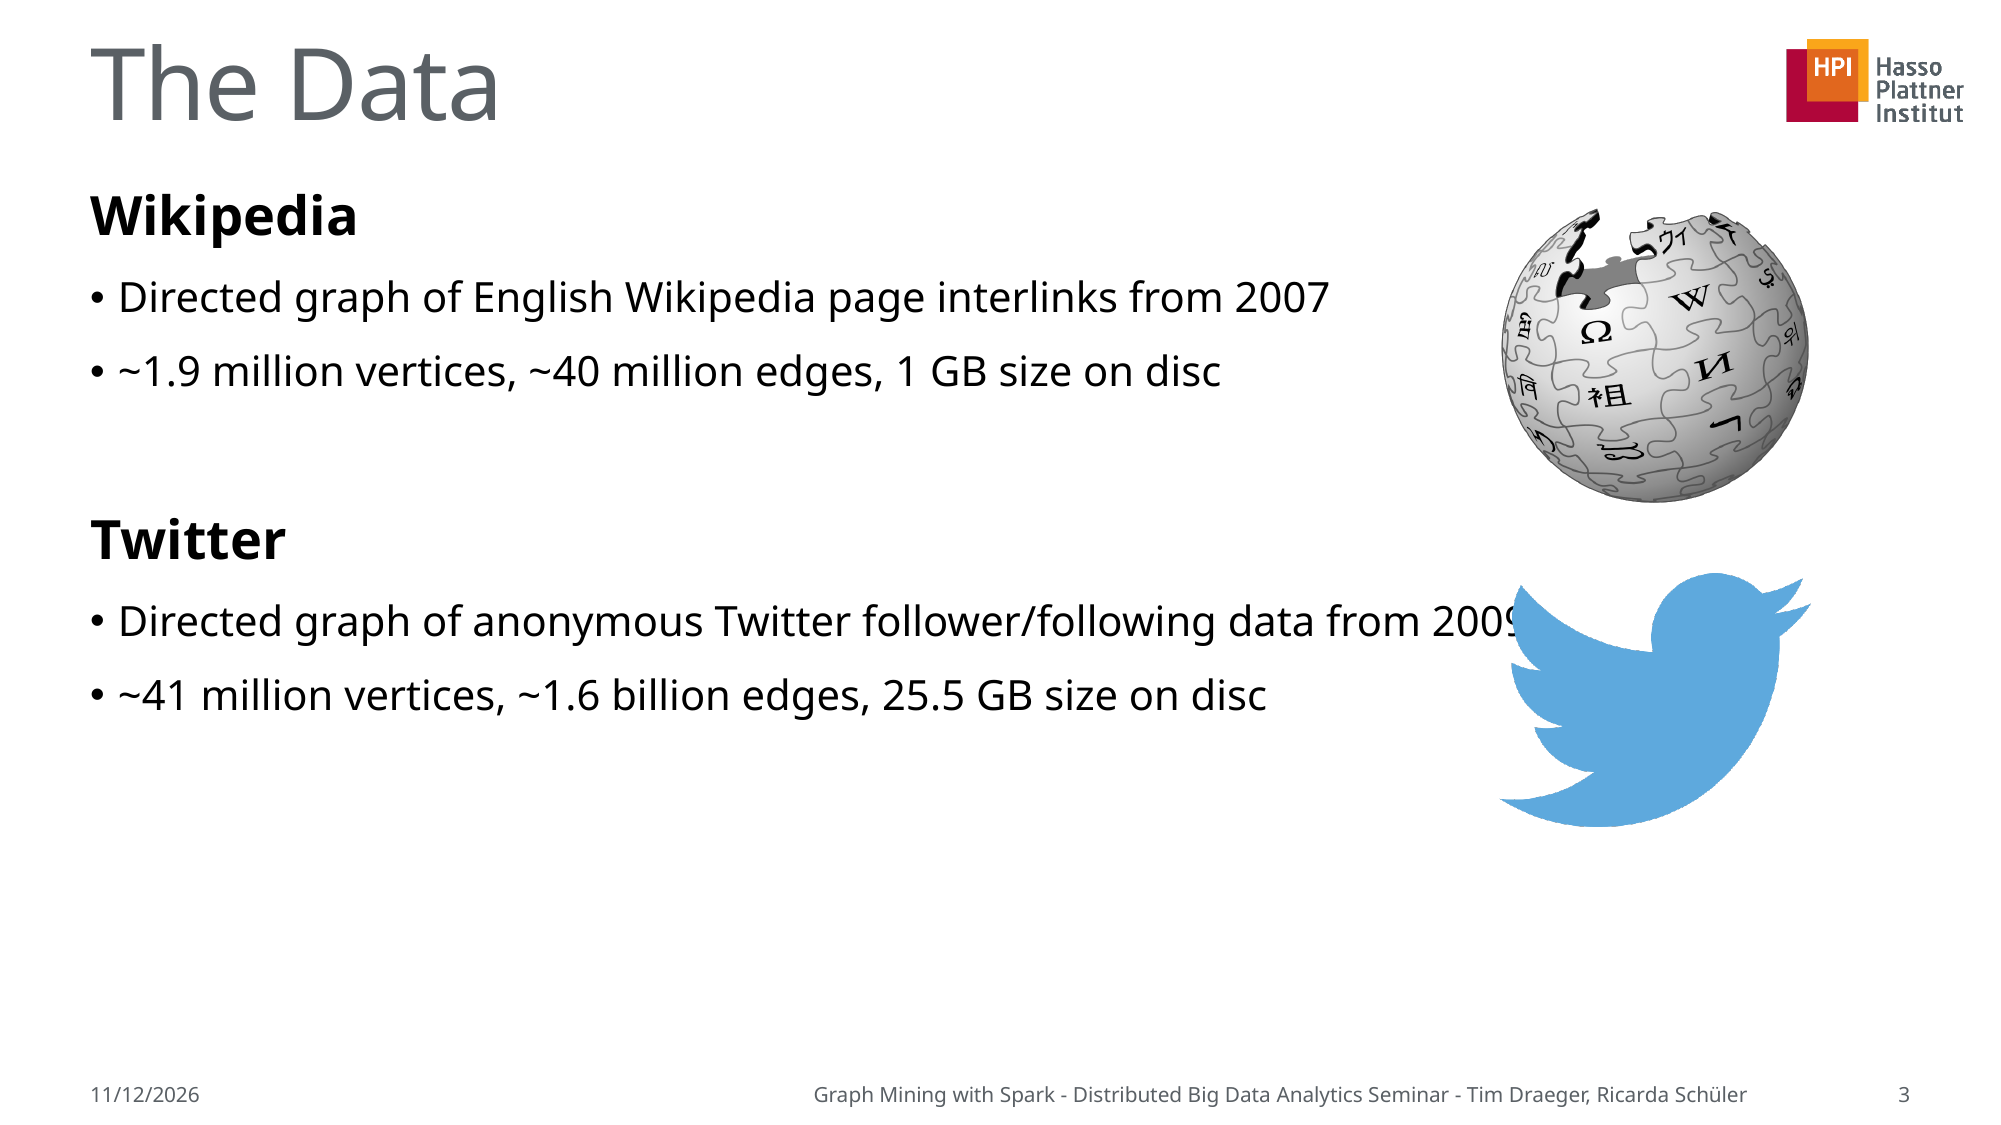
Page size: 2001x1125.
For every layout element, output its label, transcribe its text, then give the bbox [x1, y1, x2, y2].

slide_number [75, 1065, 233, 1125]
picture [1784, 35, 1966, 124]
picture [1499, 573, 1812, 828]
list Wikipedia Directed graph of English Wikipedia page interlinks from 2007 ~1.9 million vertices, ~40 million edges, 1 GB size on disc Twitter Directed graph of anonymous Twitter follower/following data from 2009 ~41 million vertices, ~1.6 billion edges, 25.5 GB size on disc [75, 181, 1906, 1033]
slide_number 3 [1768, 1065, 1926, 1125]
title The Data [75, 0, 1732, 149]
footer Graph Mining with Spark - Distributed Big Data Analytics Seminar - Tim Draeger, Ricarda Schüler [238, 1065, 1763, 1125]
picture [1499, 206, 1812, 519]
